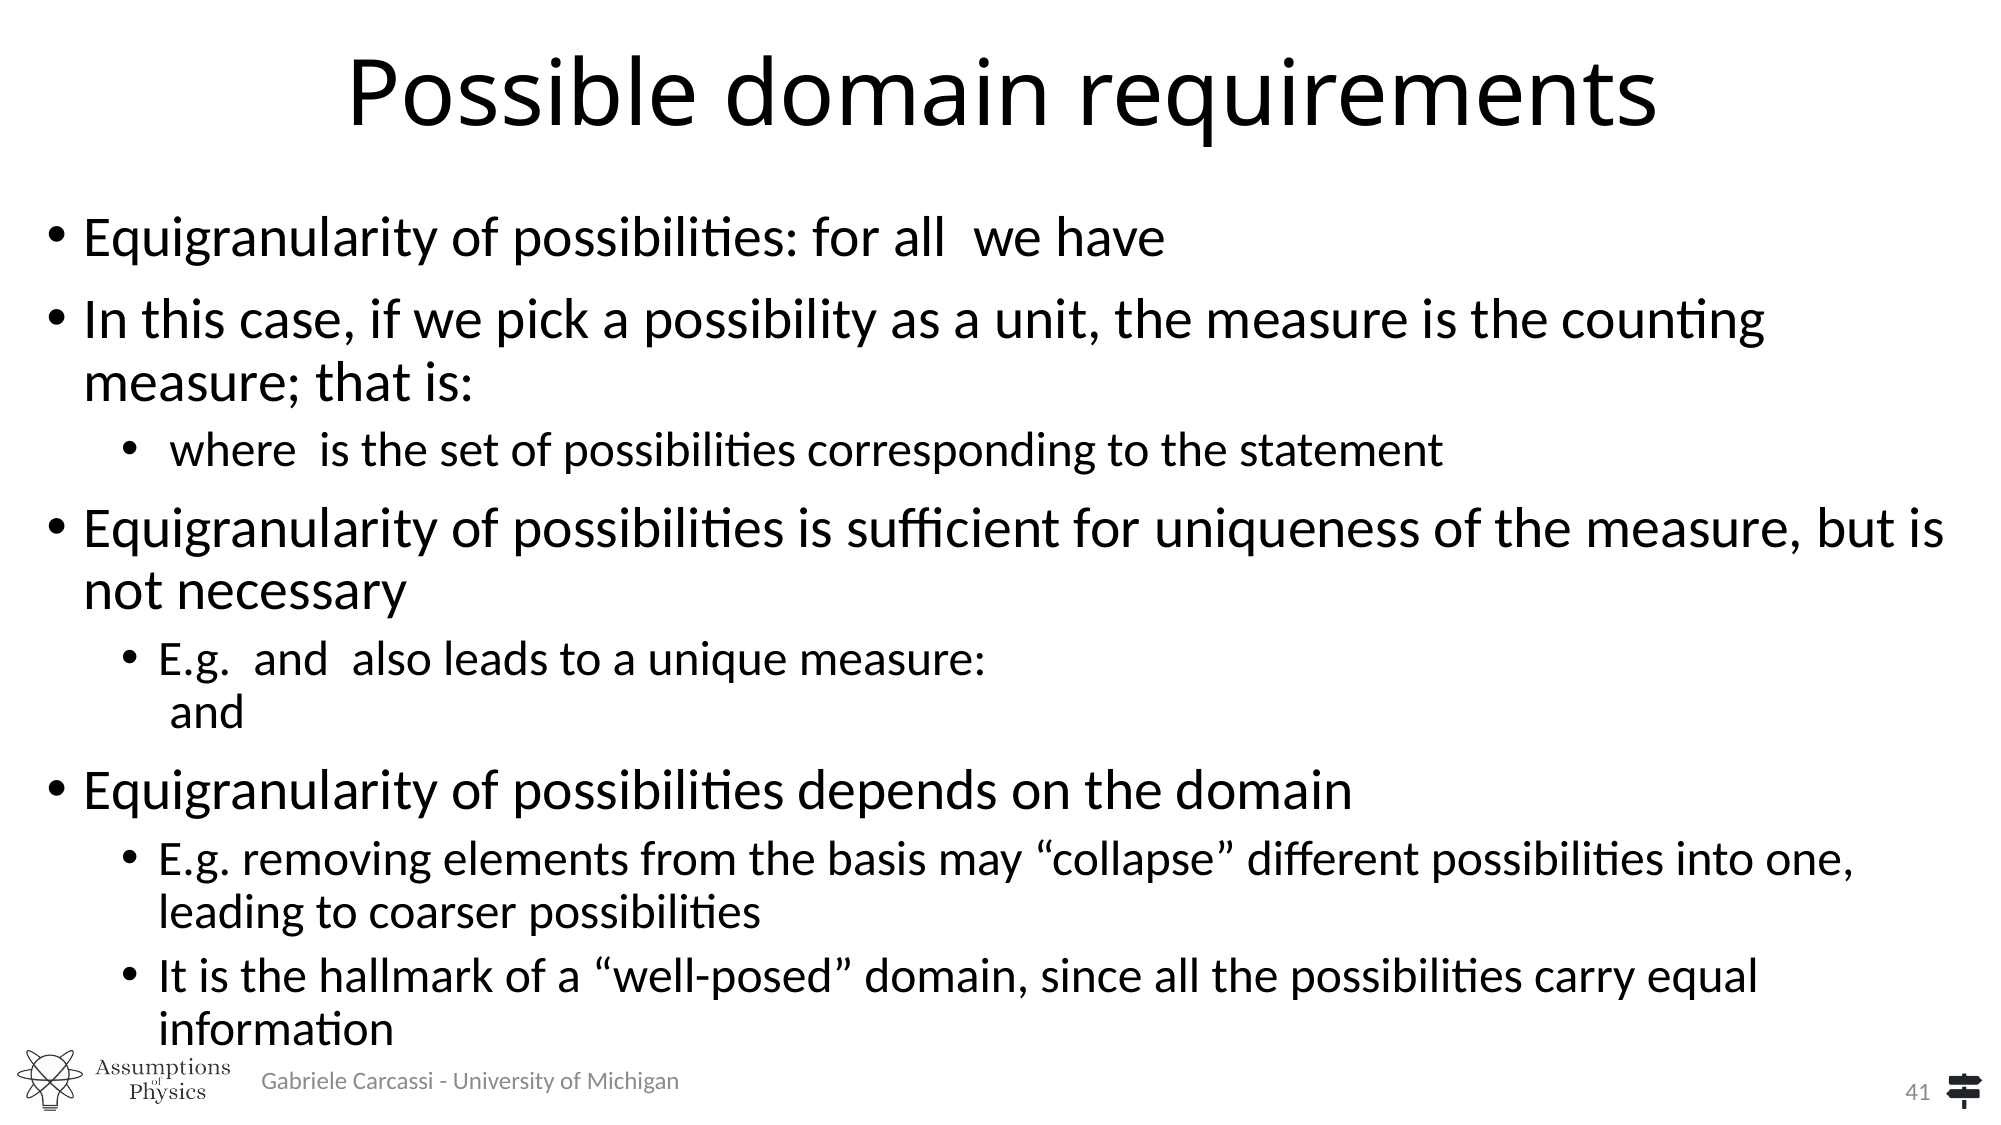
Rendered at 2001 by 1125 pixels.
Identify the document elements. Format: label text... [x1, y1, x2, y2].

text_box Possible domain requirements [31, 22, 1975, 170]
footer Gabriele Carcassi - University of Michigan [246, 1049, 1226, 1110]
picture [17, 1050, 83, 1111]
slide_number 41 [1854, 1072, 1946, 1110]
picture [1946, 1072, 1983, 1110]
picture [95, 1058, 230, 1104]
